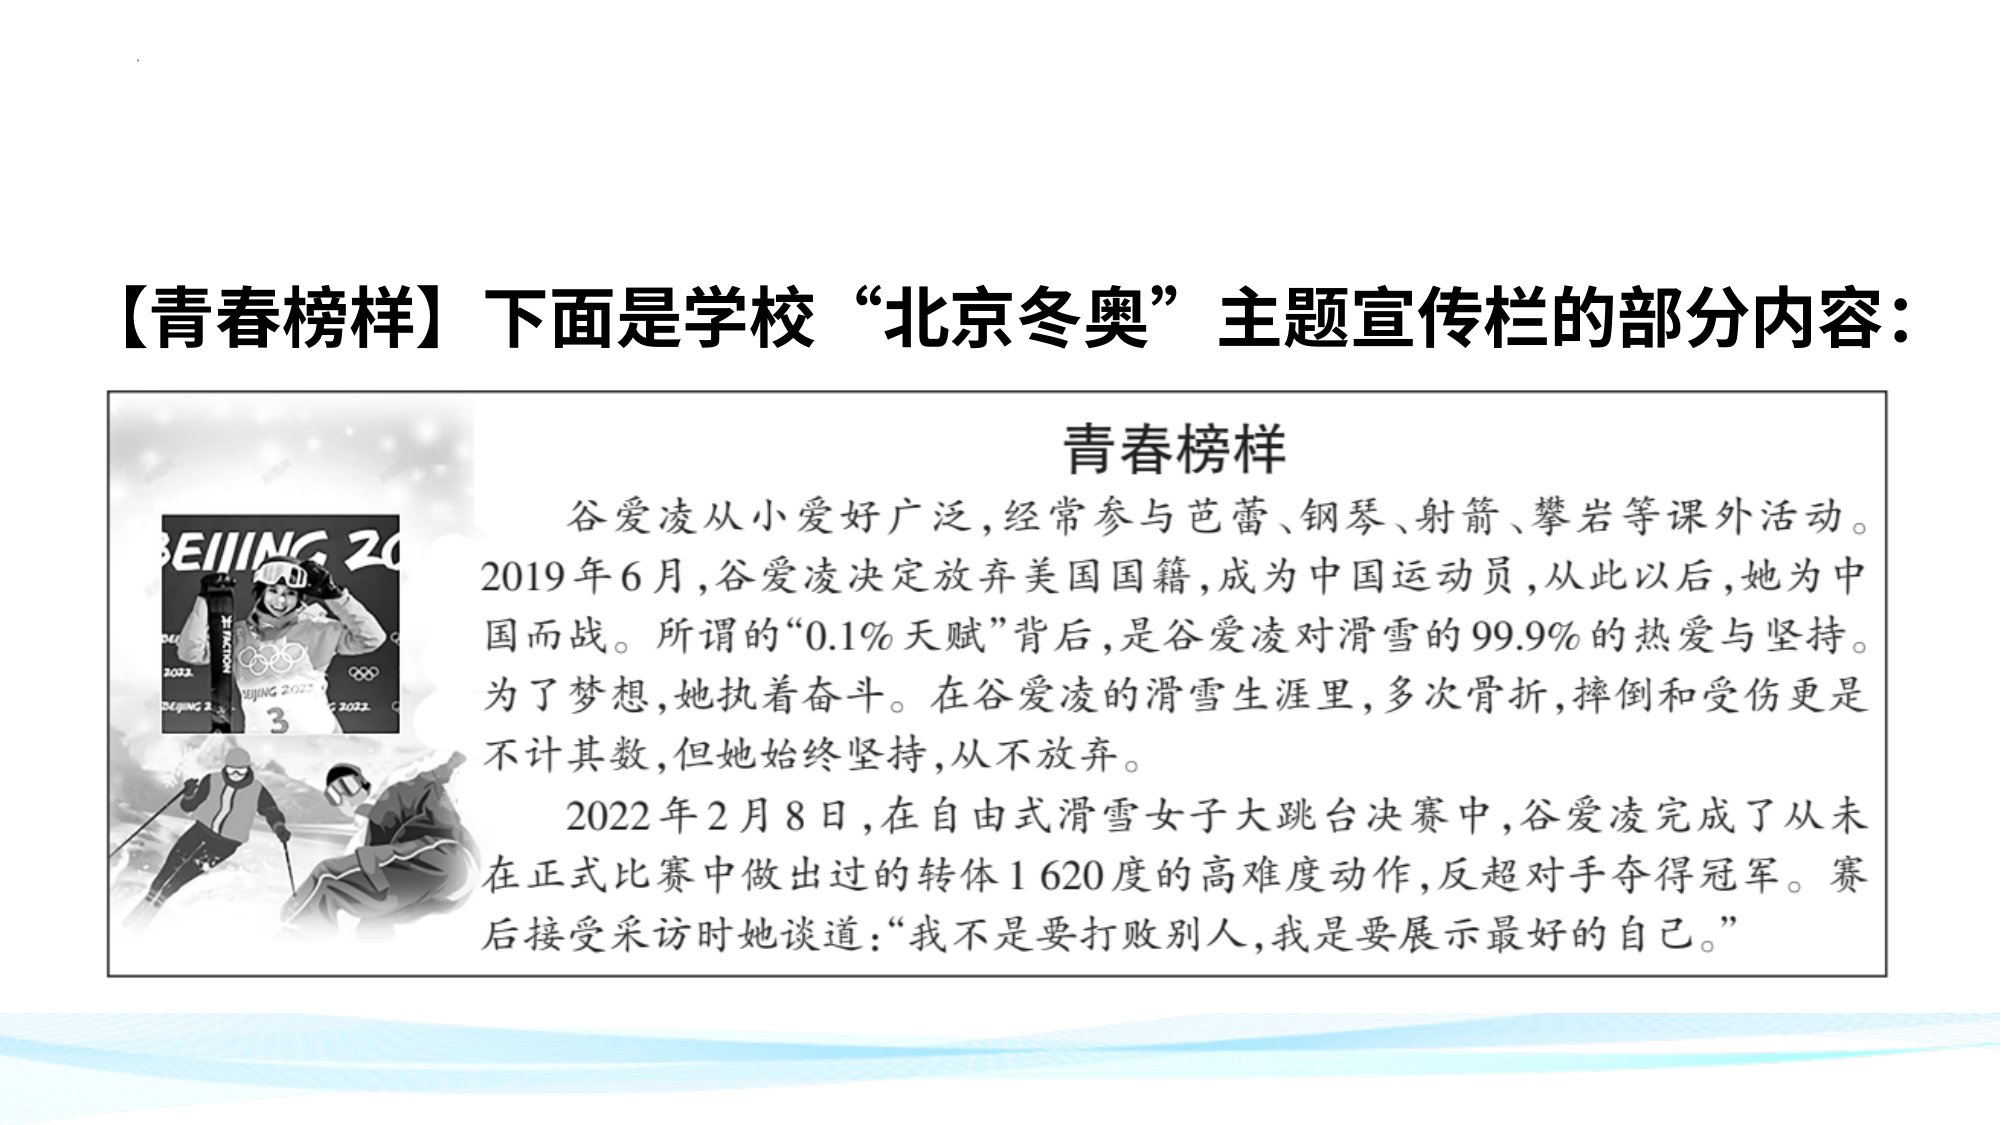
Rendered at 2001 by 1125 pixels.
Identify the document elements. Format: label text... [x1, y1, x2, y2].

picture [0, 1013, 2000, 1125]
picture [101, 383, 1899, 984]
text_box 【青春榜样】下面是学校“北京冬奥”主题宣传栏的部分内容： [67, 228, 1933, 363]
